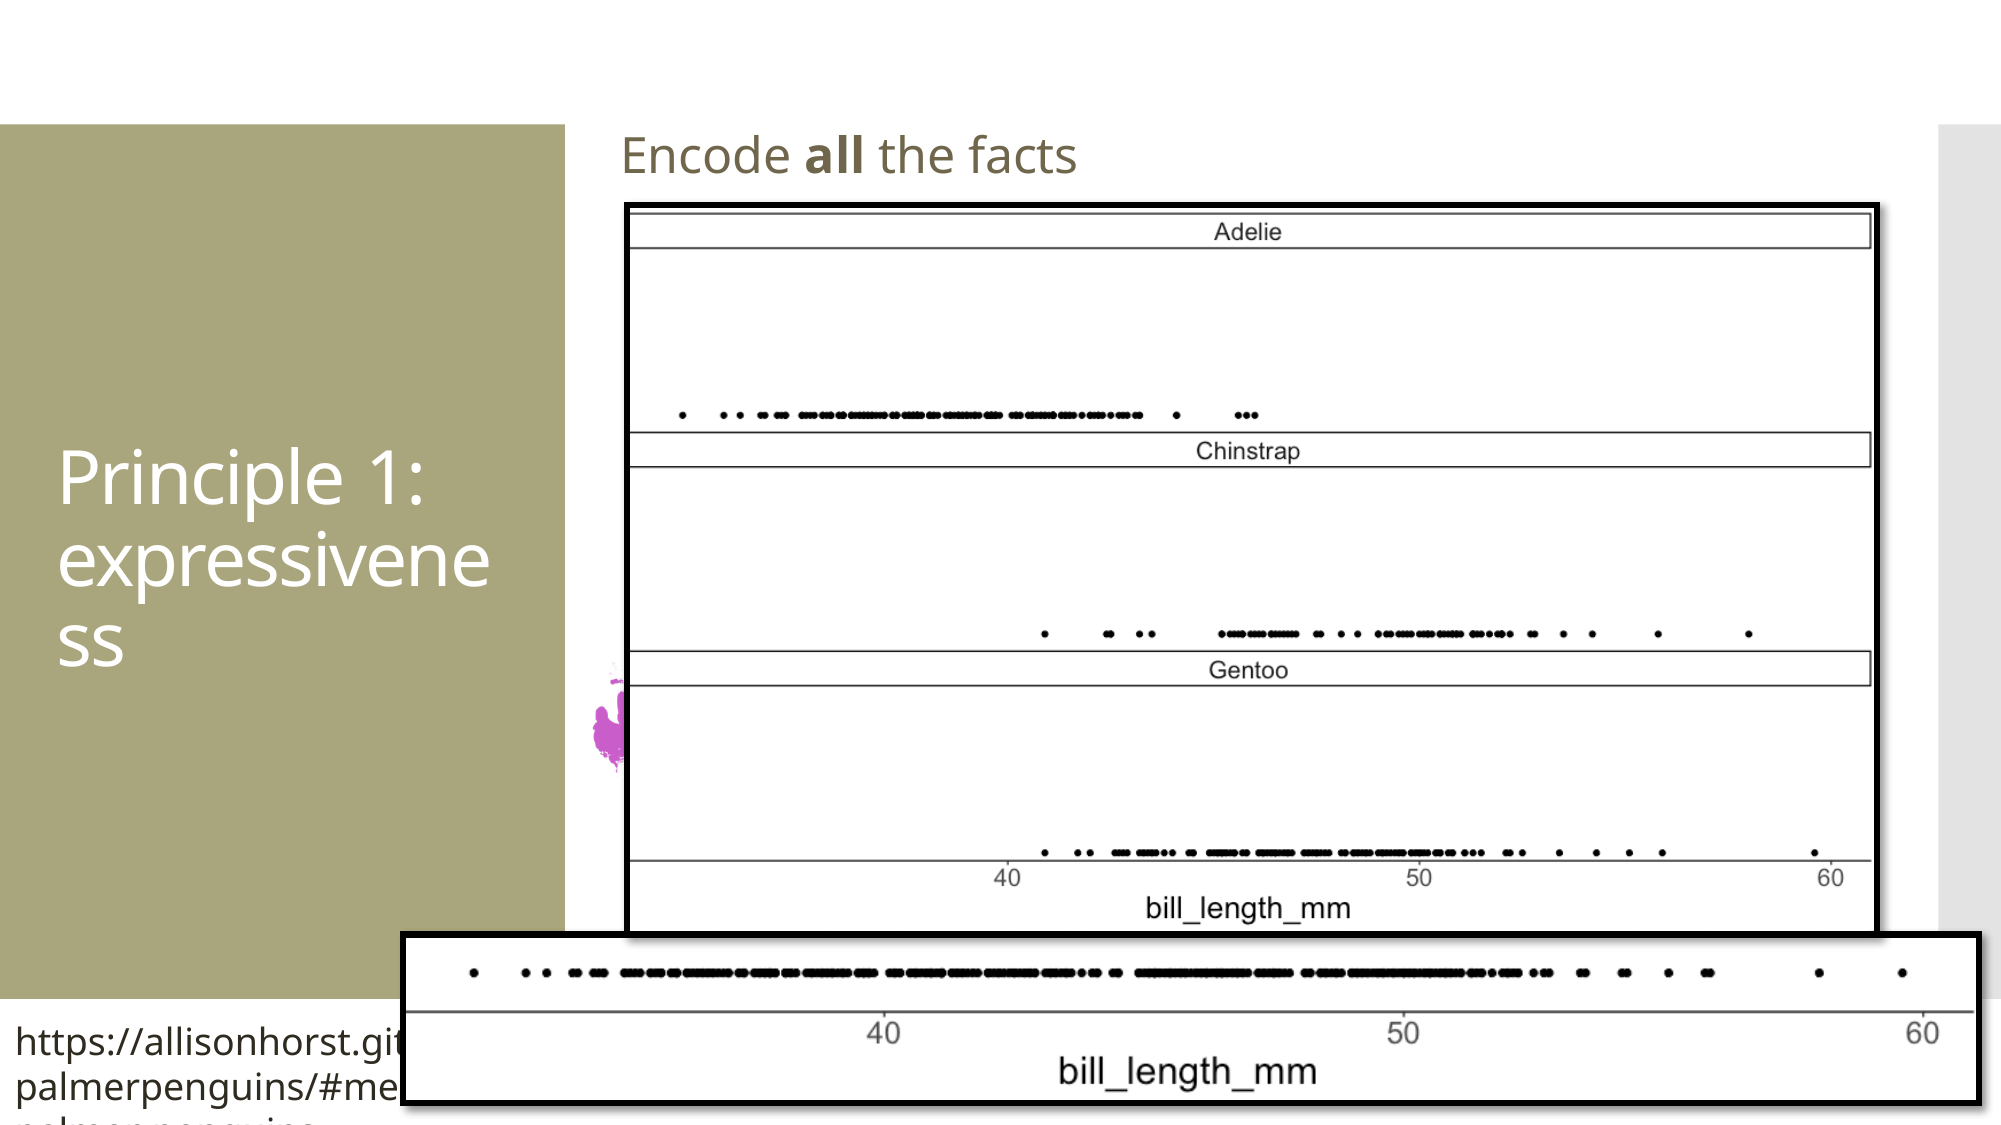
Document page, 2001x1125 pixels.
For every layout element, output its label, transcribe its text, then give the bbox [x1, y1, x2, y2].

text_box Principle 1: expressiveness [41, 184, 525, 940]
picture [405, 184, 1977, 1101]
text_box https://allisonhorst.github.io/palmerpenguins/#meet-the-palmer-penguins [0, 1010, 668, 1125]
text_box Encode all the facts [617, 95, 1119, 184]
